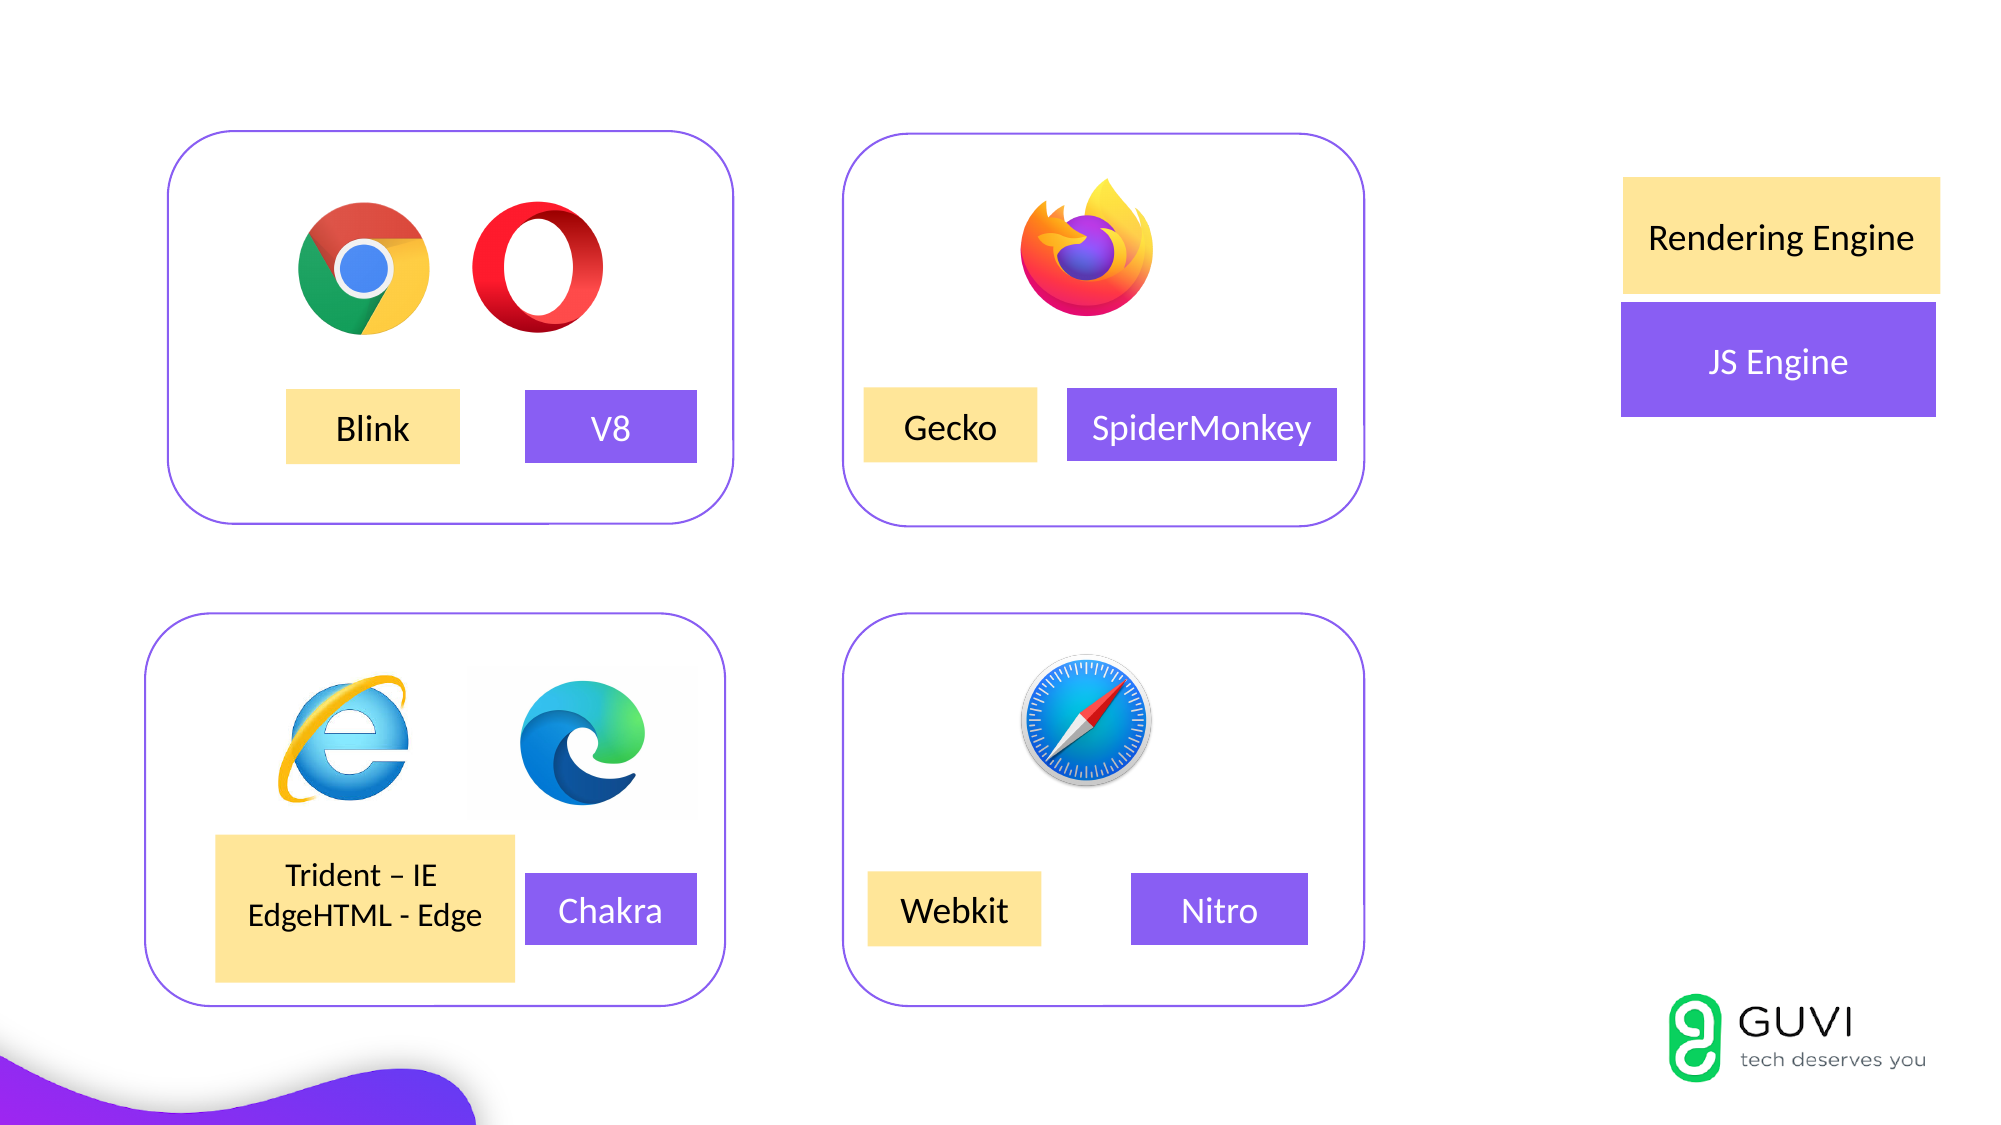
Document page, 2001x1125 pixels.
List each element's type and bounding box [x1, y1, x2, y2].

text_box [285, 388, 461, 465]
text_box [1065, 387, 1339, 463]
text_box [1620, 300, 1938, 418]
text_box [1622, 176, 1941, 295]
text_box [863, 387, 1038, 463]
text_box [523, 388, 699, 465]
text_box [1129, 871, 1310, 947]
picture [0, 0, 2000, 1125]
text_box [214, 834, 516, 983]
text_box [523, 871, 699, 947]
text_box [867, 871, 1042, 947]
